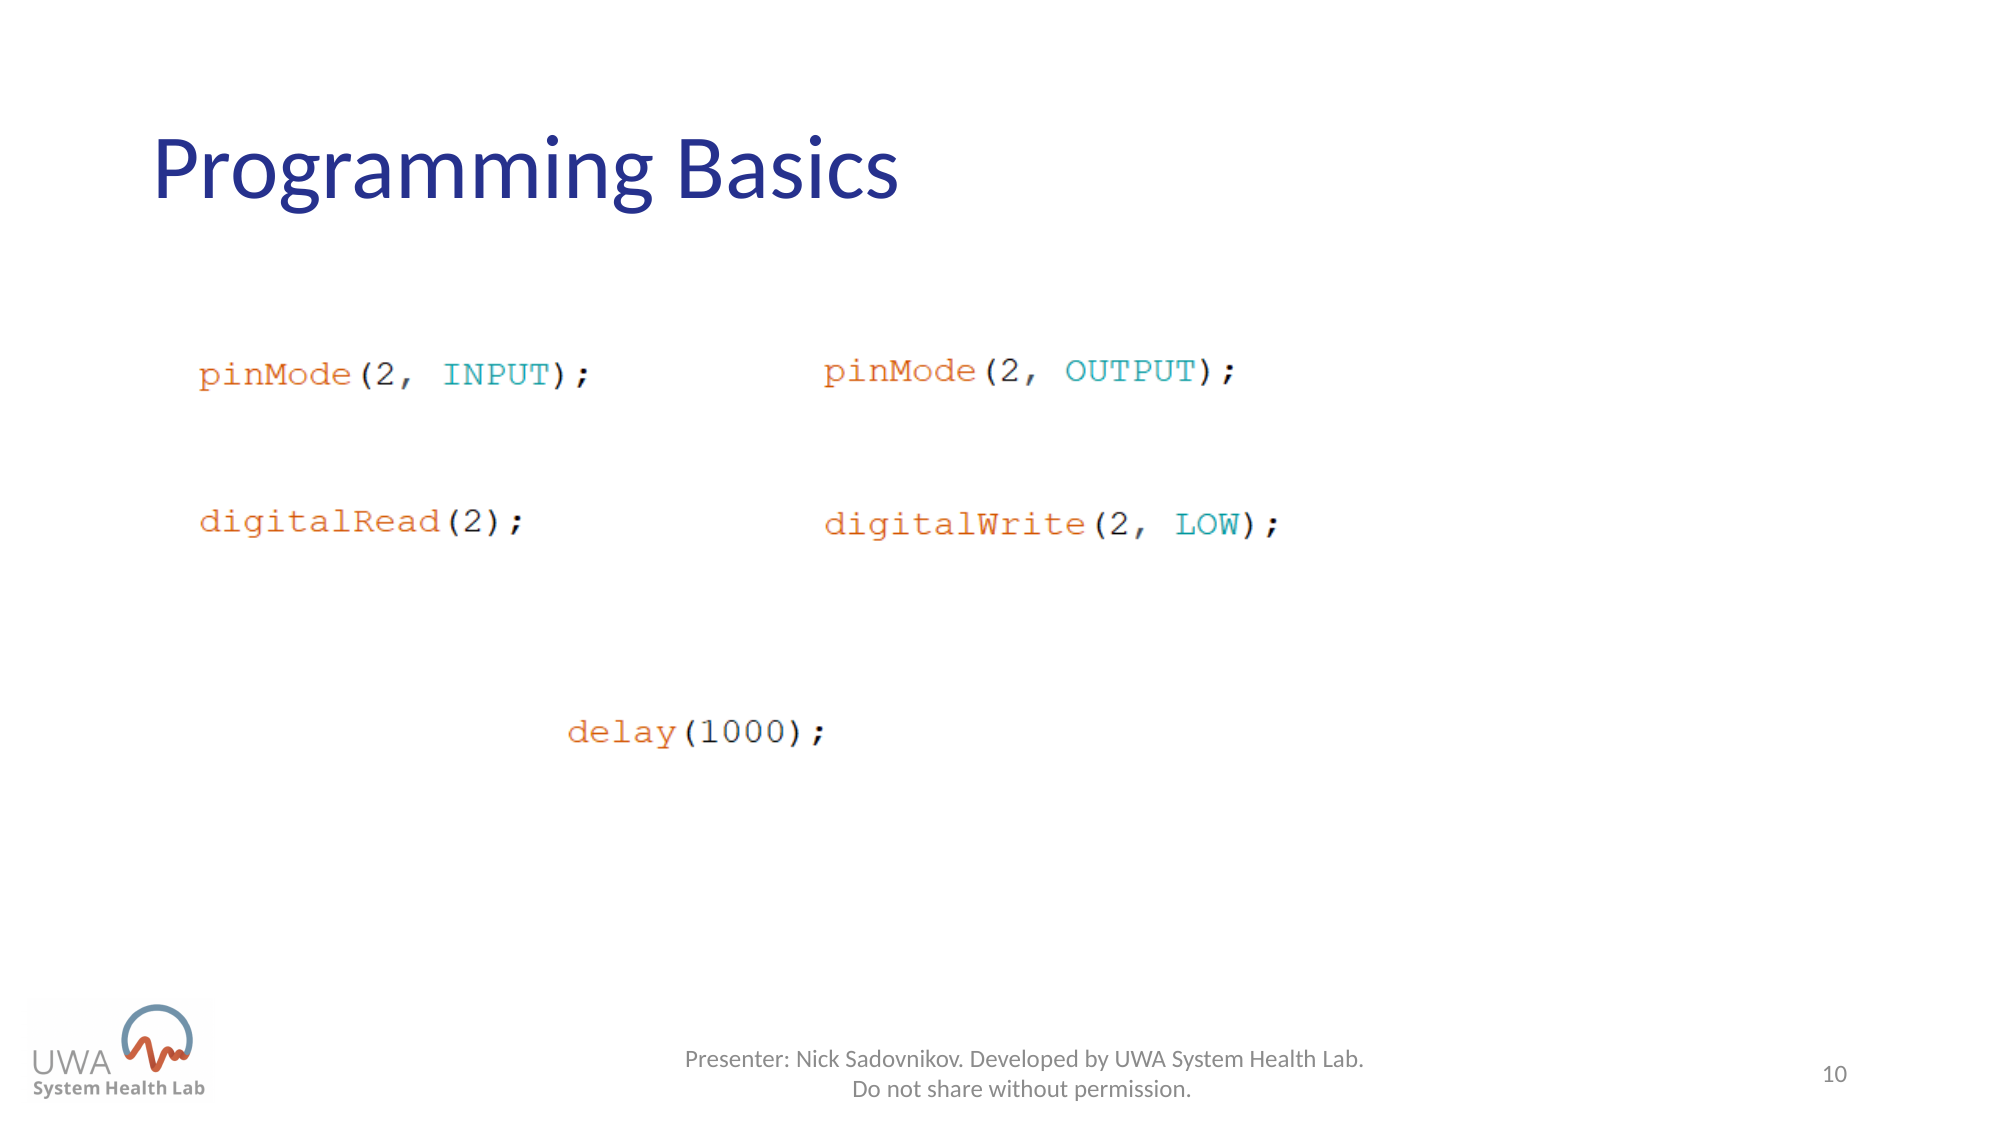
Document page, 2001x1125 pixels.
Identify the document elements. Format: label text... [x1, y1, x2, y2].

title Programming Basics [137, 59, 1863, 278]
picture [812, 332, 1286, 413]
picture [20, 998, 215, 1103]
picture [812, 495, 1317, 571]
picture [555, 681, 871, 774]
picture [187, 339, 651, 418]
picture [187, 480, 605, 586]
slide_number 10 [1412, 1042, 1863, 1103]
footer Presenter: Nick Sadovnikov. Developed by UWA System Health Lab. Do not share without permission. [662, 1042, 1389, 1103]
